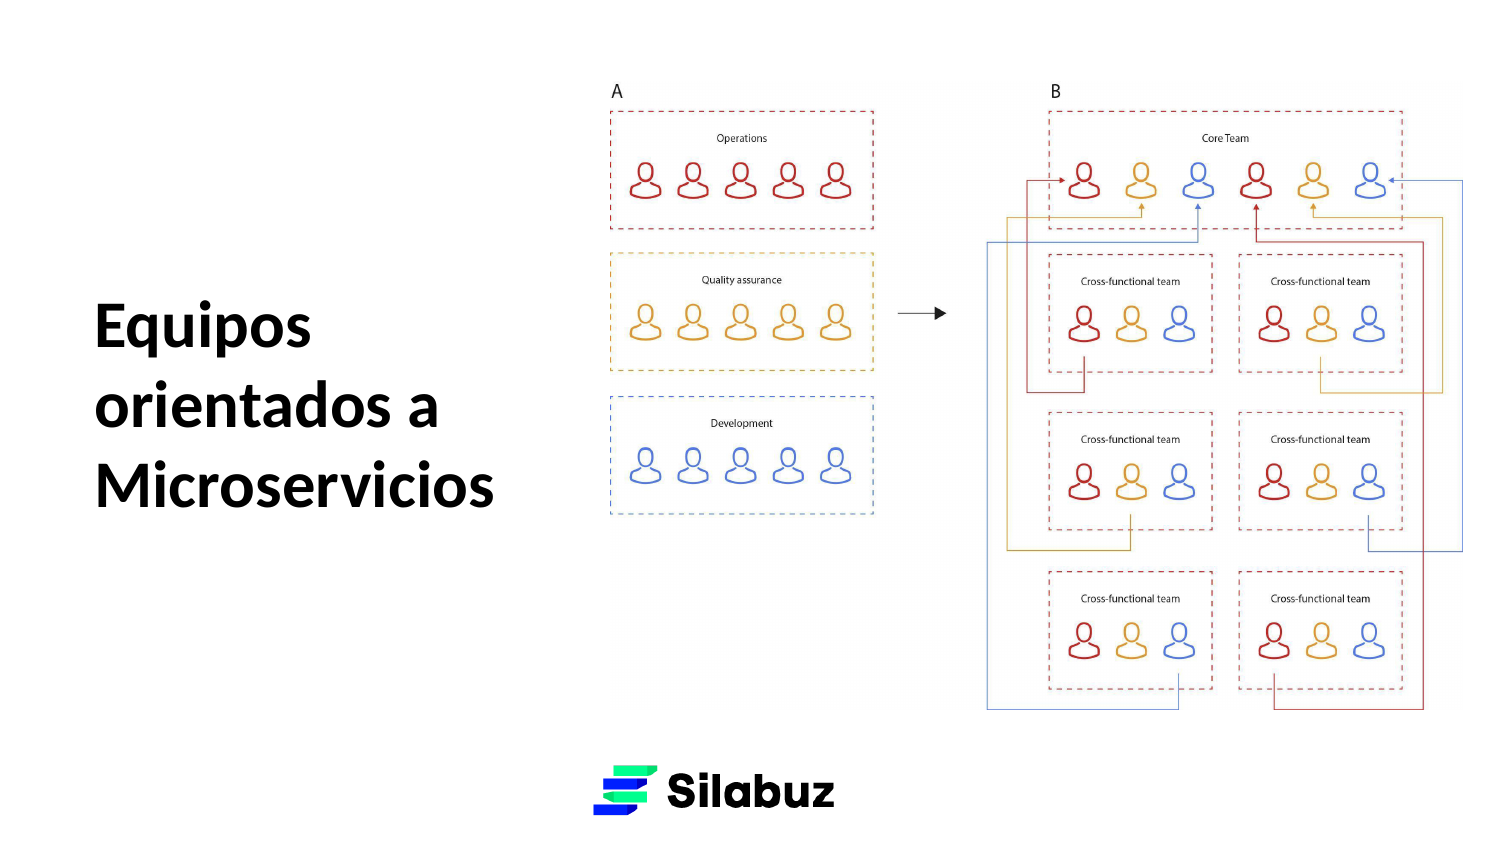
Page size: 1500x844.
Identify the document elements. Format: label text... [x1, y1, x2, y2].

picture [609, 80, 1463, 710]
text_box Equipos orientados a Microservicios [79, 273, 604, 529]
picture [590, 745, 834, 836]
